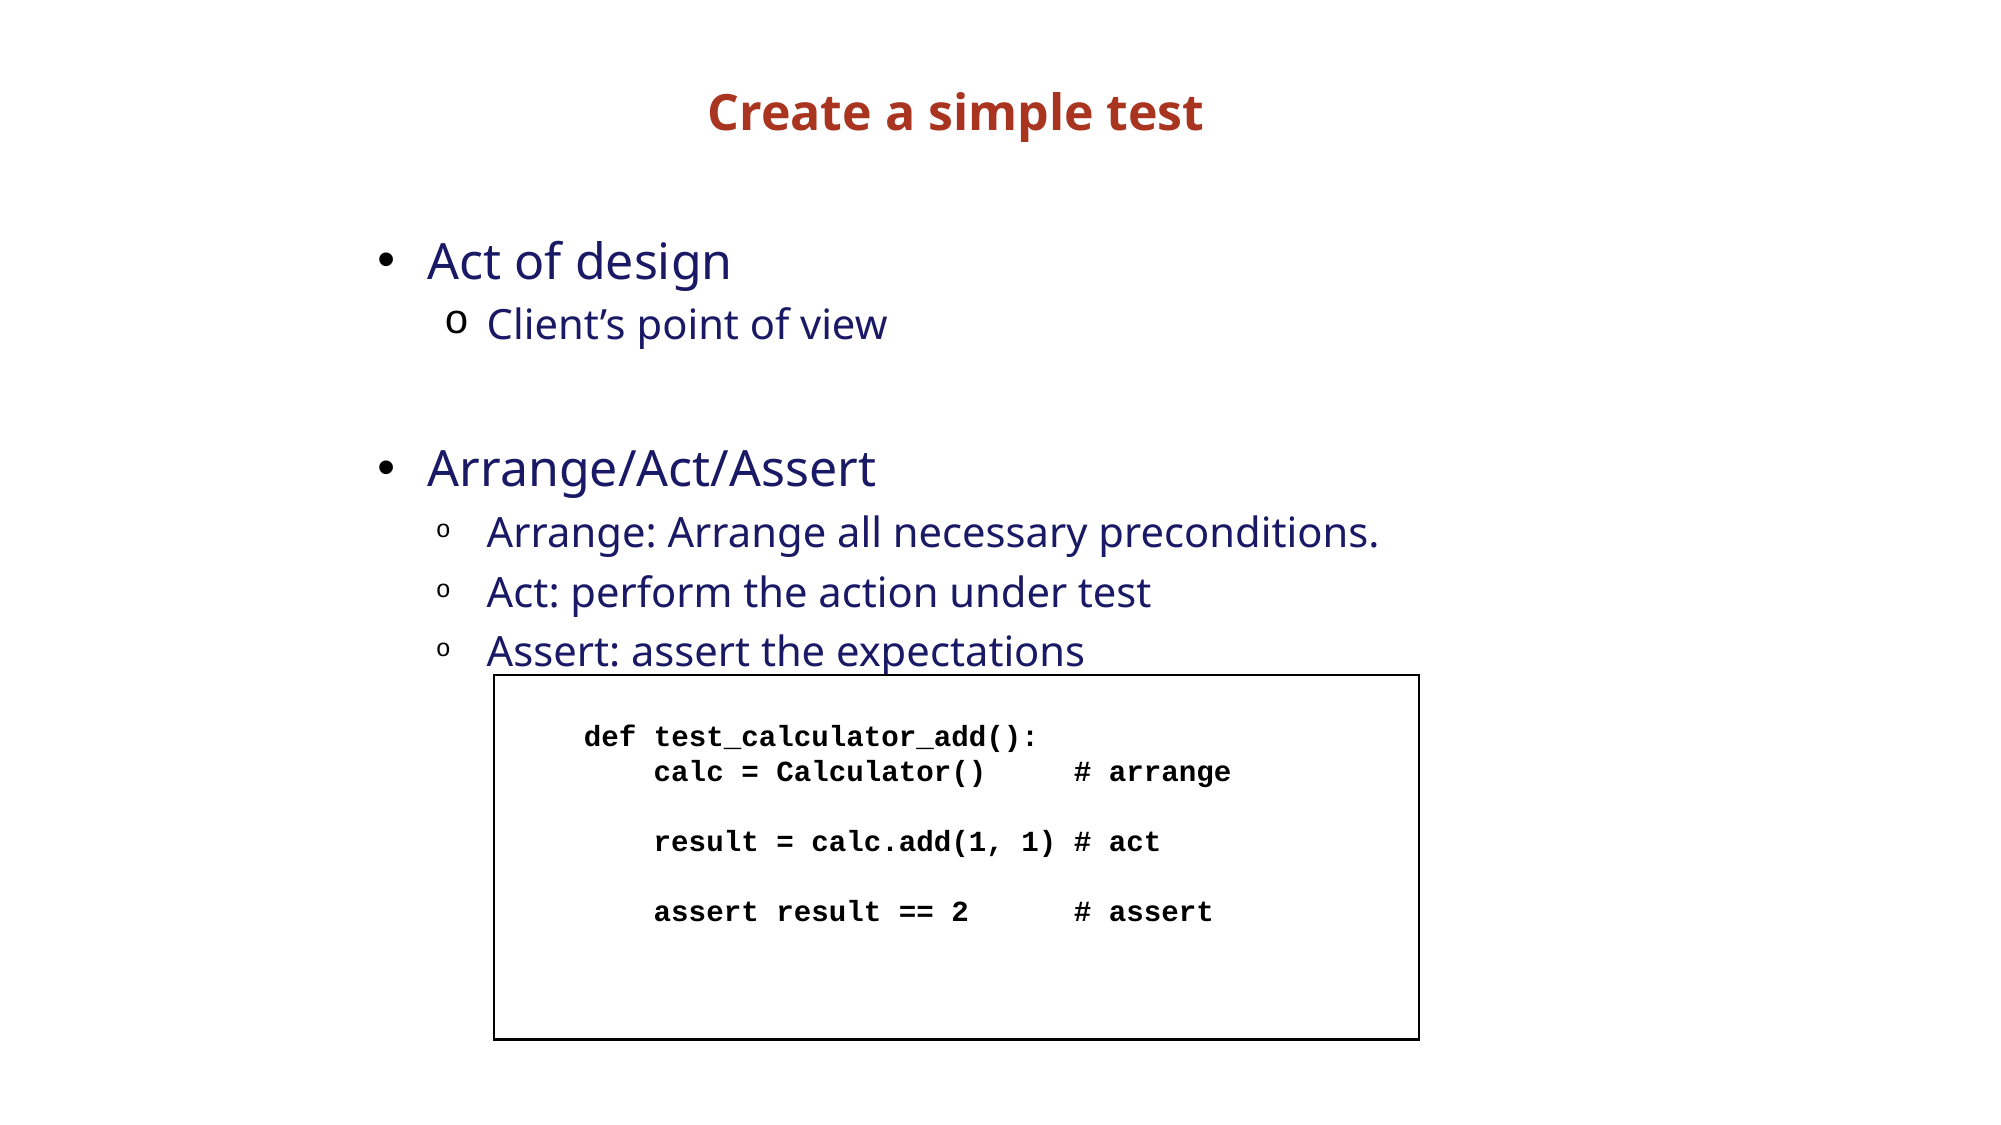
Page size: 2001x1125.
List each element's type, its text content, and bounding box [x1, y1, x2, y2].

text_box def test_calculator_add(): calc = Calculator() # arrange result = calc.add(1, 1) # act assert result == 2 # assert [493, 674, 1419, 1040]
list Act of design Client’s point of view Arrange/Act/Assert Arrange: Arrange all necessary preconditions. Act: perform the action under test Assert: assert the expectations [362, 221, 1638, 478]
title Create a simple test [375, 0, 1538, 221]
